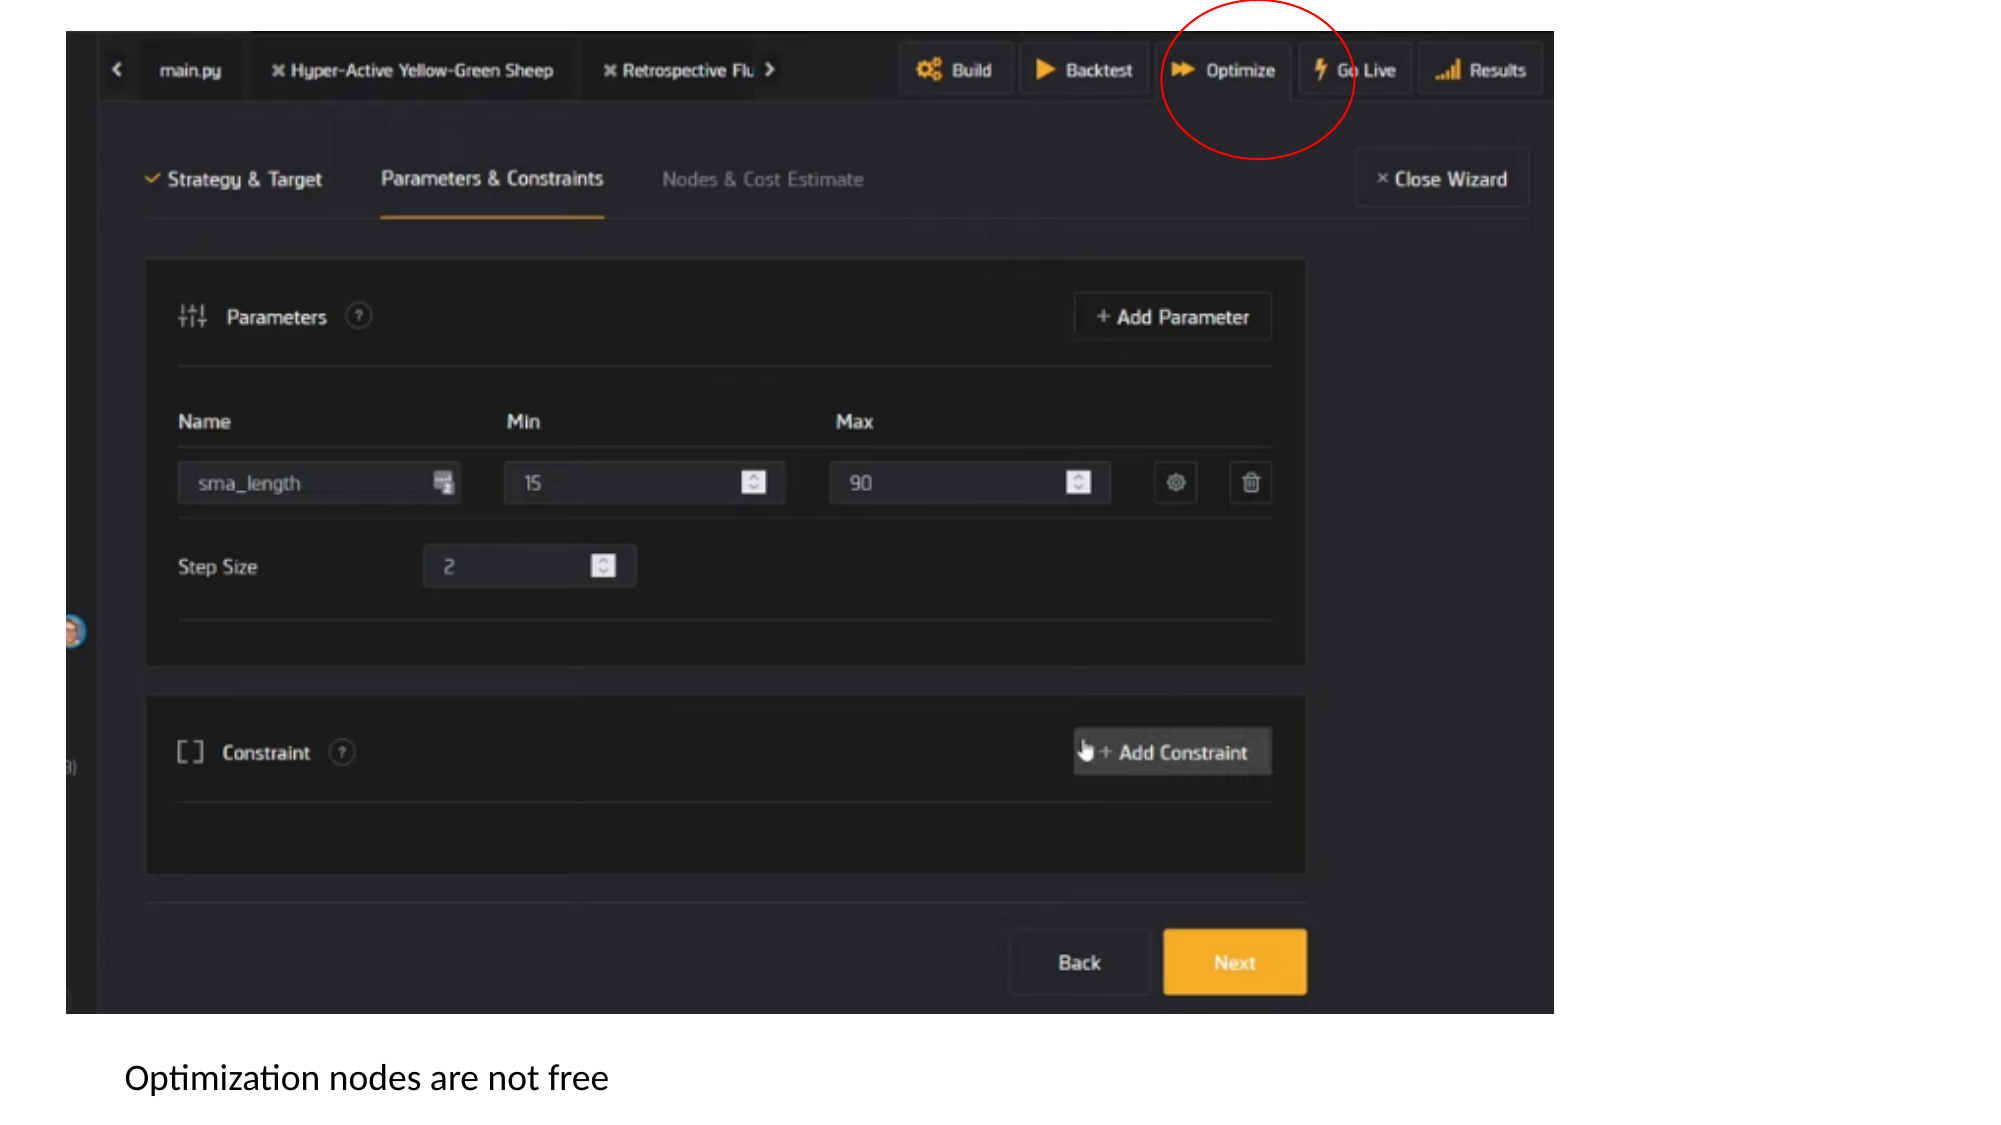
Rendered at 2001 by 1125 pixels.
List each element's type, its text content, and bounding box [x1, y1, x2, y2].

text_box Optimization nodes are not free [109, 1045, 626, 1106]
picture [66, 31, 1554, 1014]
text_box [1180, 0, 1336, 31]
